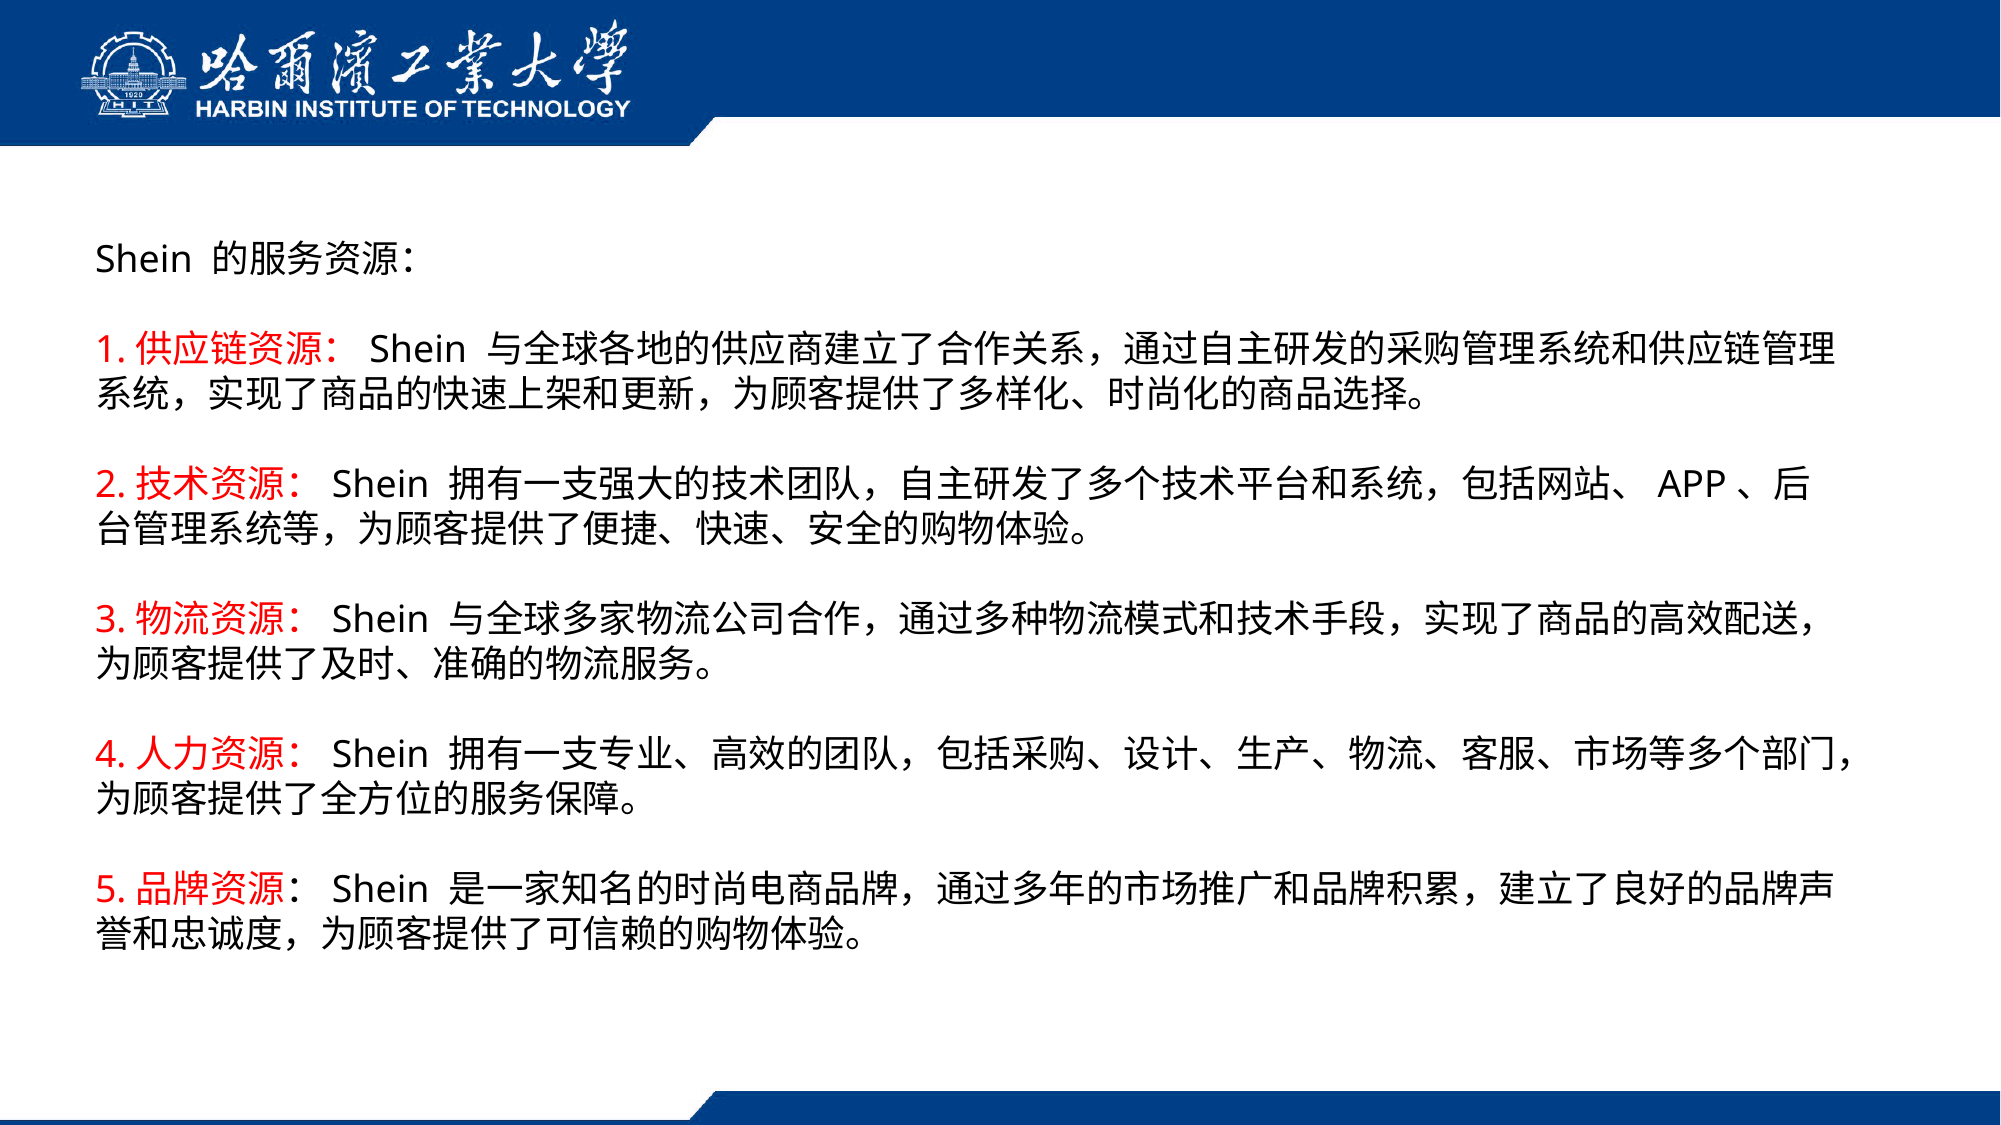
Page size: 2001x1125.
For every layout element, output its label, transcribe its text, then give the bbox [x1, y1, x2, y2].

text_box Shein 的服务资源： 1.供应链资源：Shein 与全球各地的供应商建立了合作关系，通过自主研发的采购管理系统和供应链管理系统，实现了商品的快速上架和更新，为顾客提供了多样化、时尚化的商品选择。 2.技术资源：Shein 拥有一支强大的技术团队，自主研发了多个技术平台和系统，包括网站、APP、后台管理系统等，为顾客提供了便捷、快速、安全的购物体验。 3.物流资源：Shein 与全球多家物流公司合作，通过多种物流模式和技术手段，实现了商品的高效配送，为顾客提供了及时、准确的物流服务。 4.人力资源：Shein 拥有一支专业、高效的团队，包括采购、设计、生产、物流、客服、市场等多个部门，为顾客提供了全方位的服务保障。 5.品牌资源：Shein 是一家知名的时尚电商品牌，通过多年的市场推广和品牌积累，建立了良好的品牌声誉和忠诚度，为顾客提供了可信赖的购物体验。 [80, 228, 1862, 963]
picture [0, 0, 2001, 1125]
